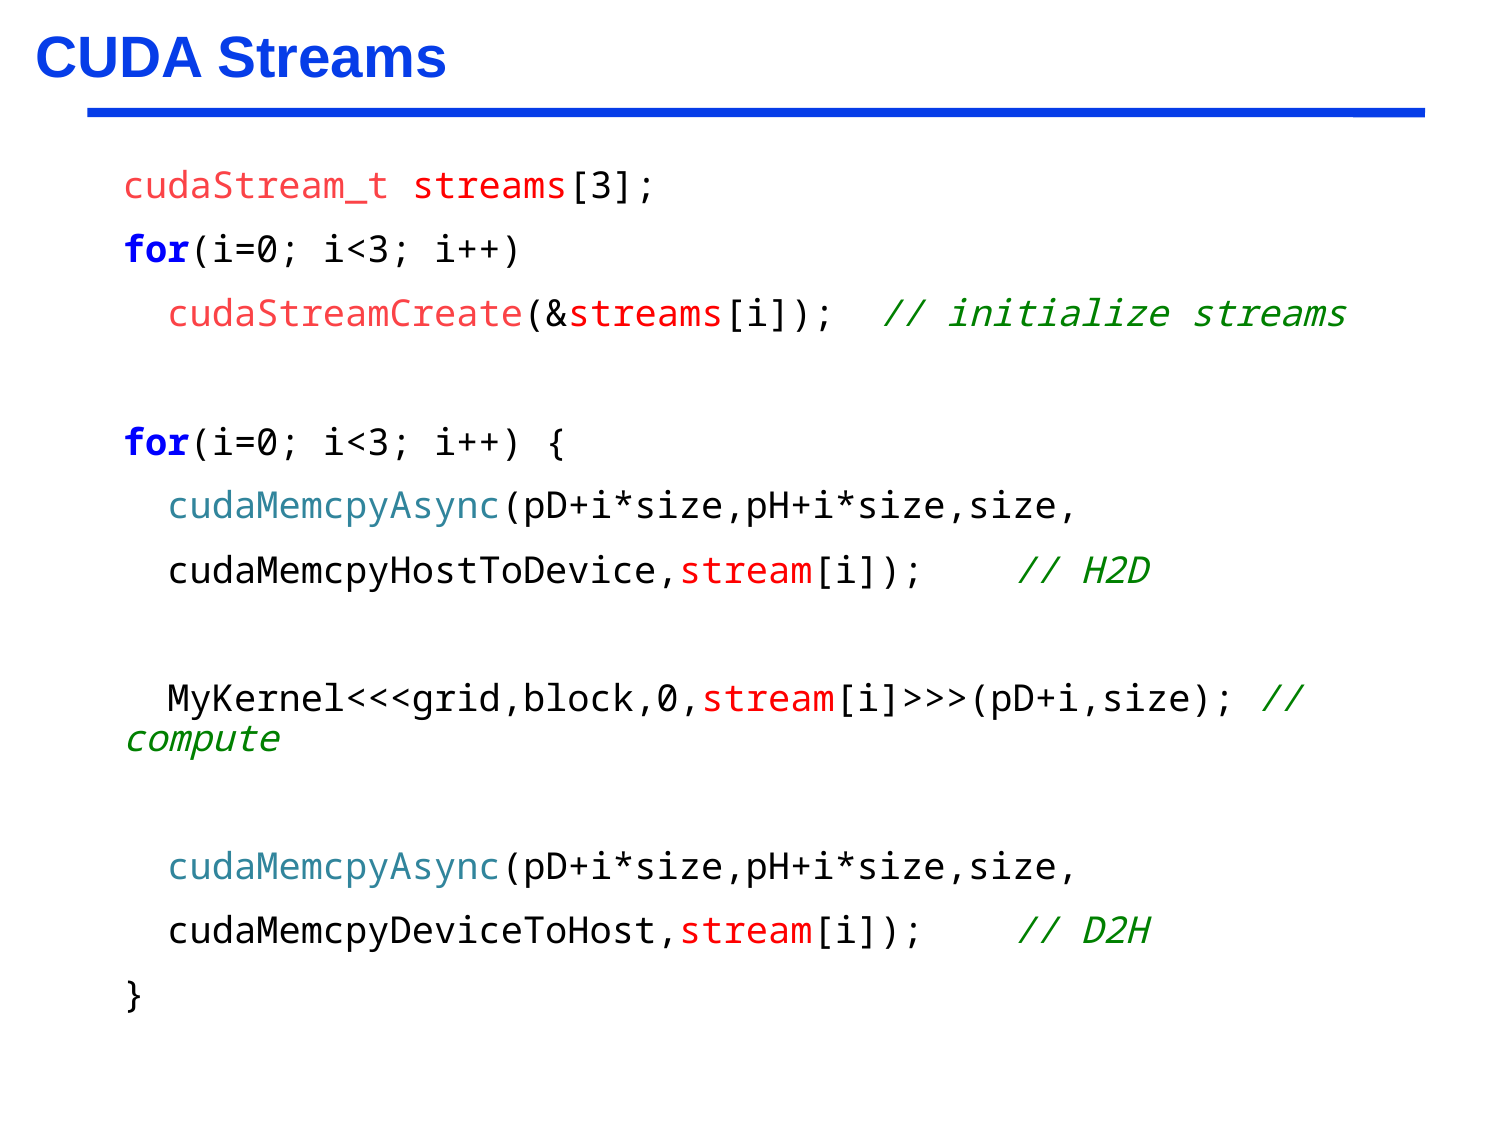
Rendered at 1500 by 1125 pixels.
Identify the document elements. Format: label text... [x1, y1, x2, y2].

list cudaStream_t streams[3]; for(i=0; i<3; i++) cudaStreamCreate(&streams[i]); // initialize streams for(i=0; i<3; i++) { cudaMemcpyAsync(pD+i*size,pH+i*size,size, cudaMemcpyHostToDevice,stream[i]); // H2D MyKernel<<<grid,block,0,stream[i]>>>(pD+i,size); // compute cudaMemcpyAsync(pD+i*size,pH+i*size,size, cudaMemcpyDeviceToHost,stream[i]); // D2H } [111, 161, 1401, 1026]
title CUDA Streams [24, 24, 1376, 213]
